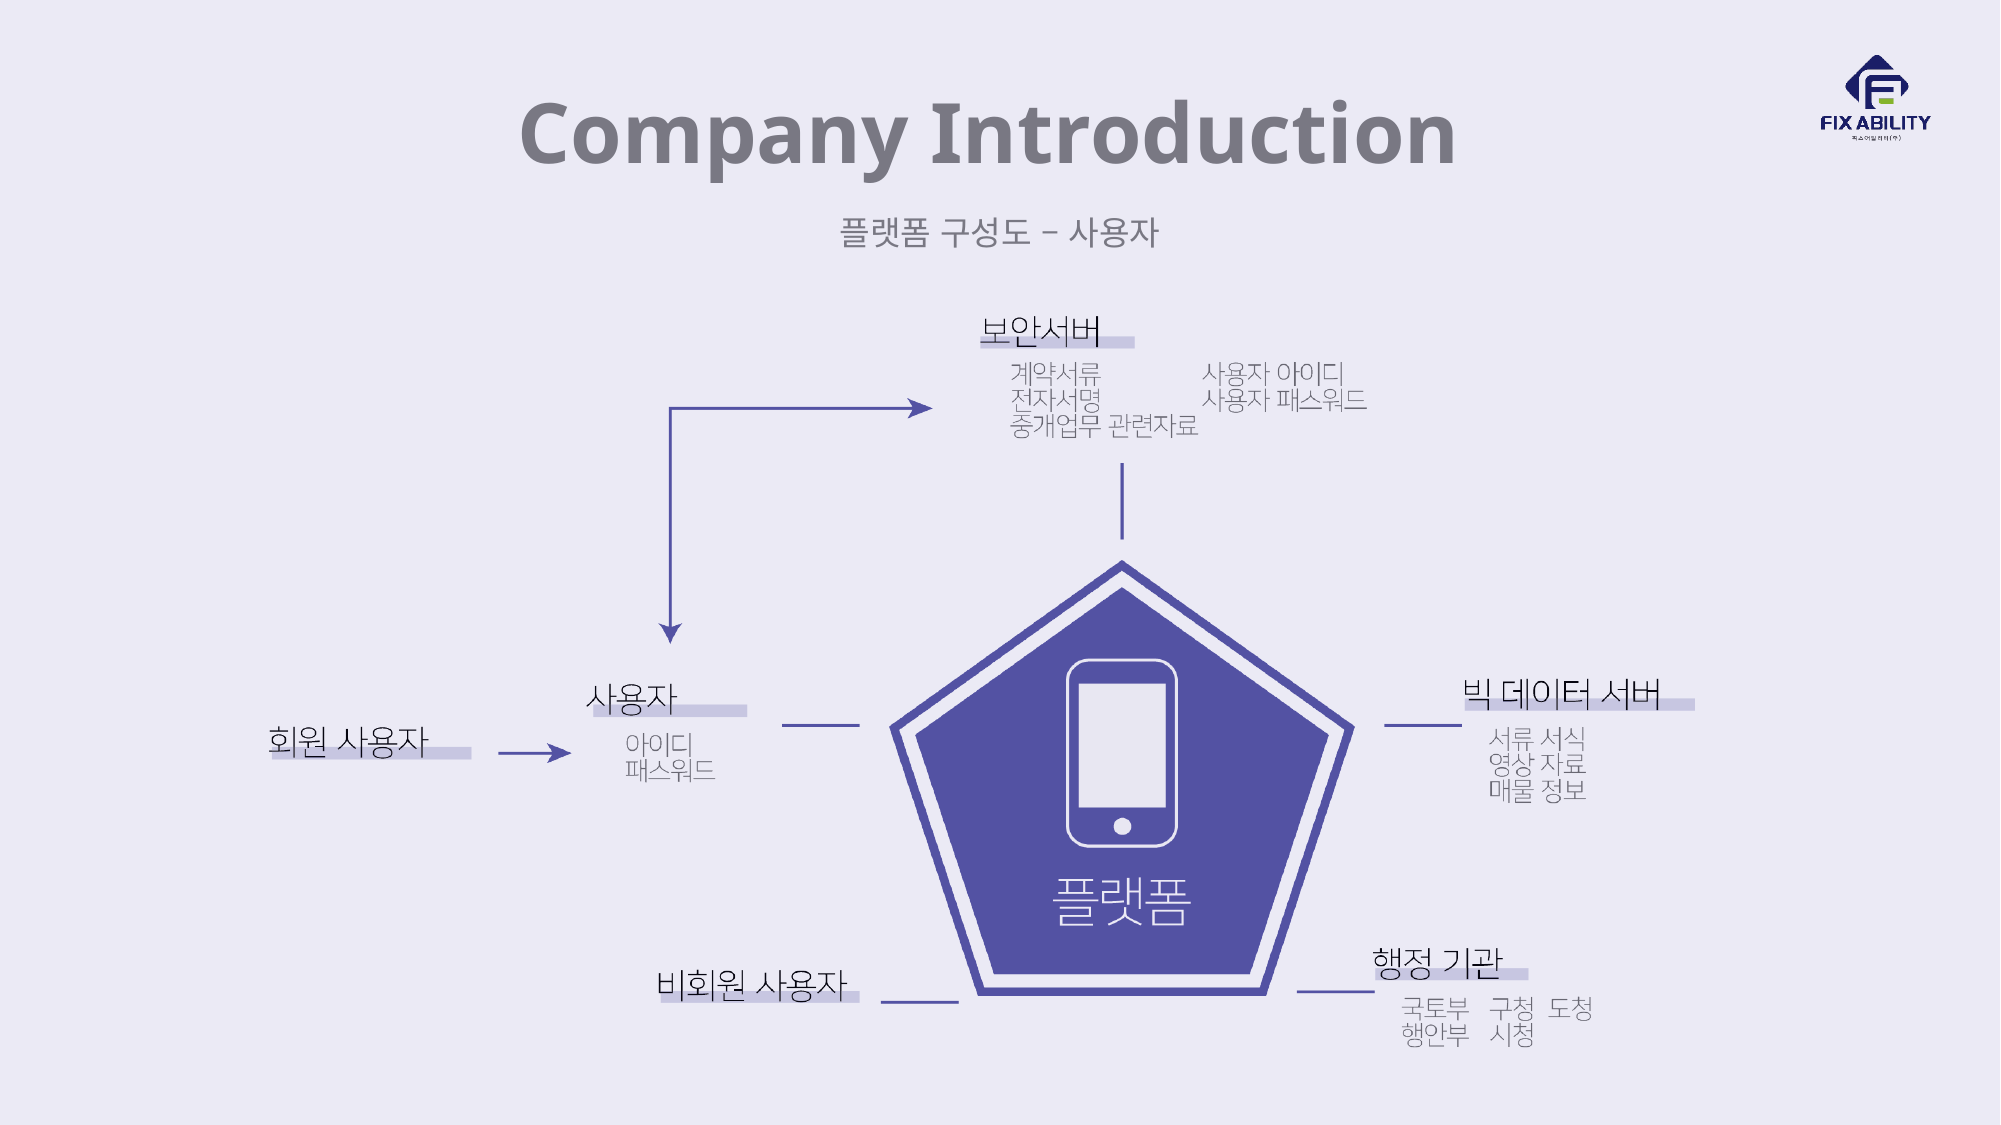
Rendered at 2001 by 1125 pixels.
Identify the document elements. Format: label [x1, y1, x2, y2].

picture [1821, 54, 1931, 141]
picture [267, 314, 1695, 1050]
text_box [0, 0, 2000, 1125]
